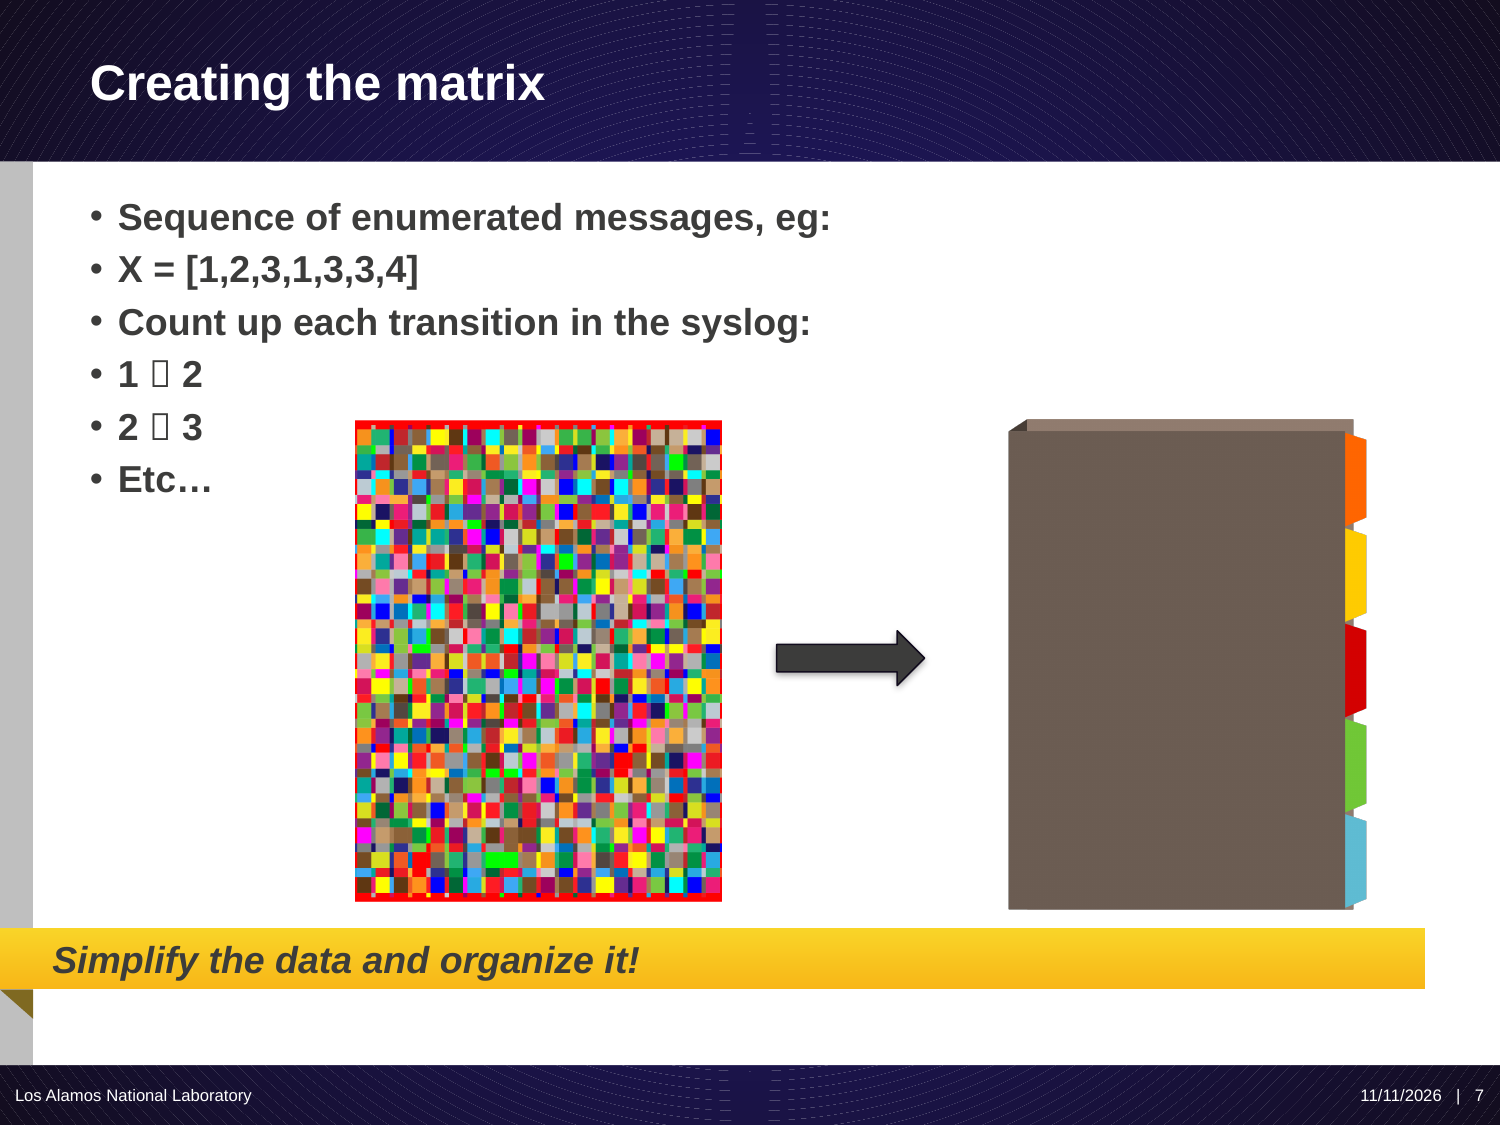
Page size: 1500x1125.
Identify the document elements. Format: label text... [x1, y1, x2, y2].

footer Los Alamos National Laboratory [0, 1072, 544, 1125]
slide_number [1148, 1064, 1499, 1125]
title Creating the matrix [75, 0, 1425, 160]
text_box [0, 161, 1426, 1066]
picture [355, 420, 722, 902]
picture [924, 404, 1449, 929]
